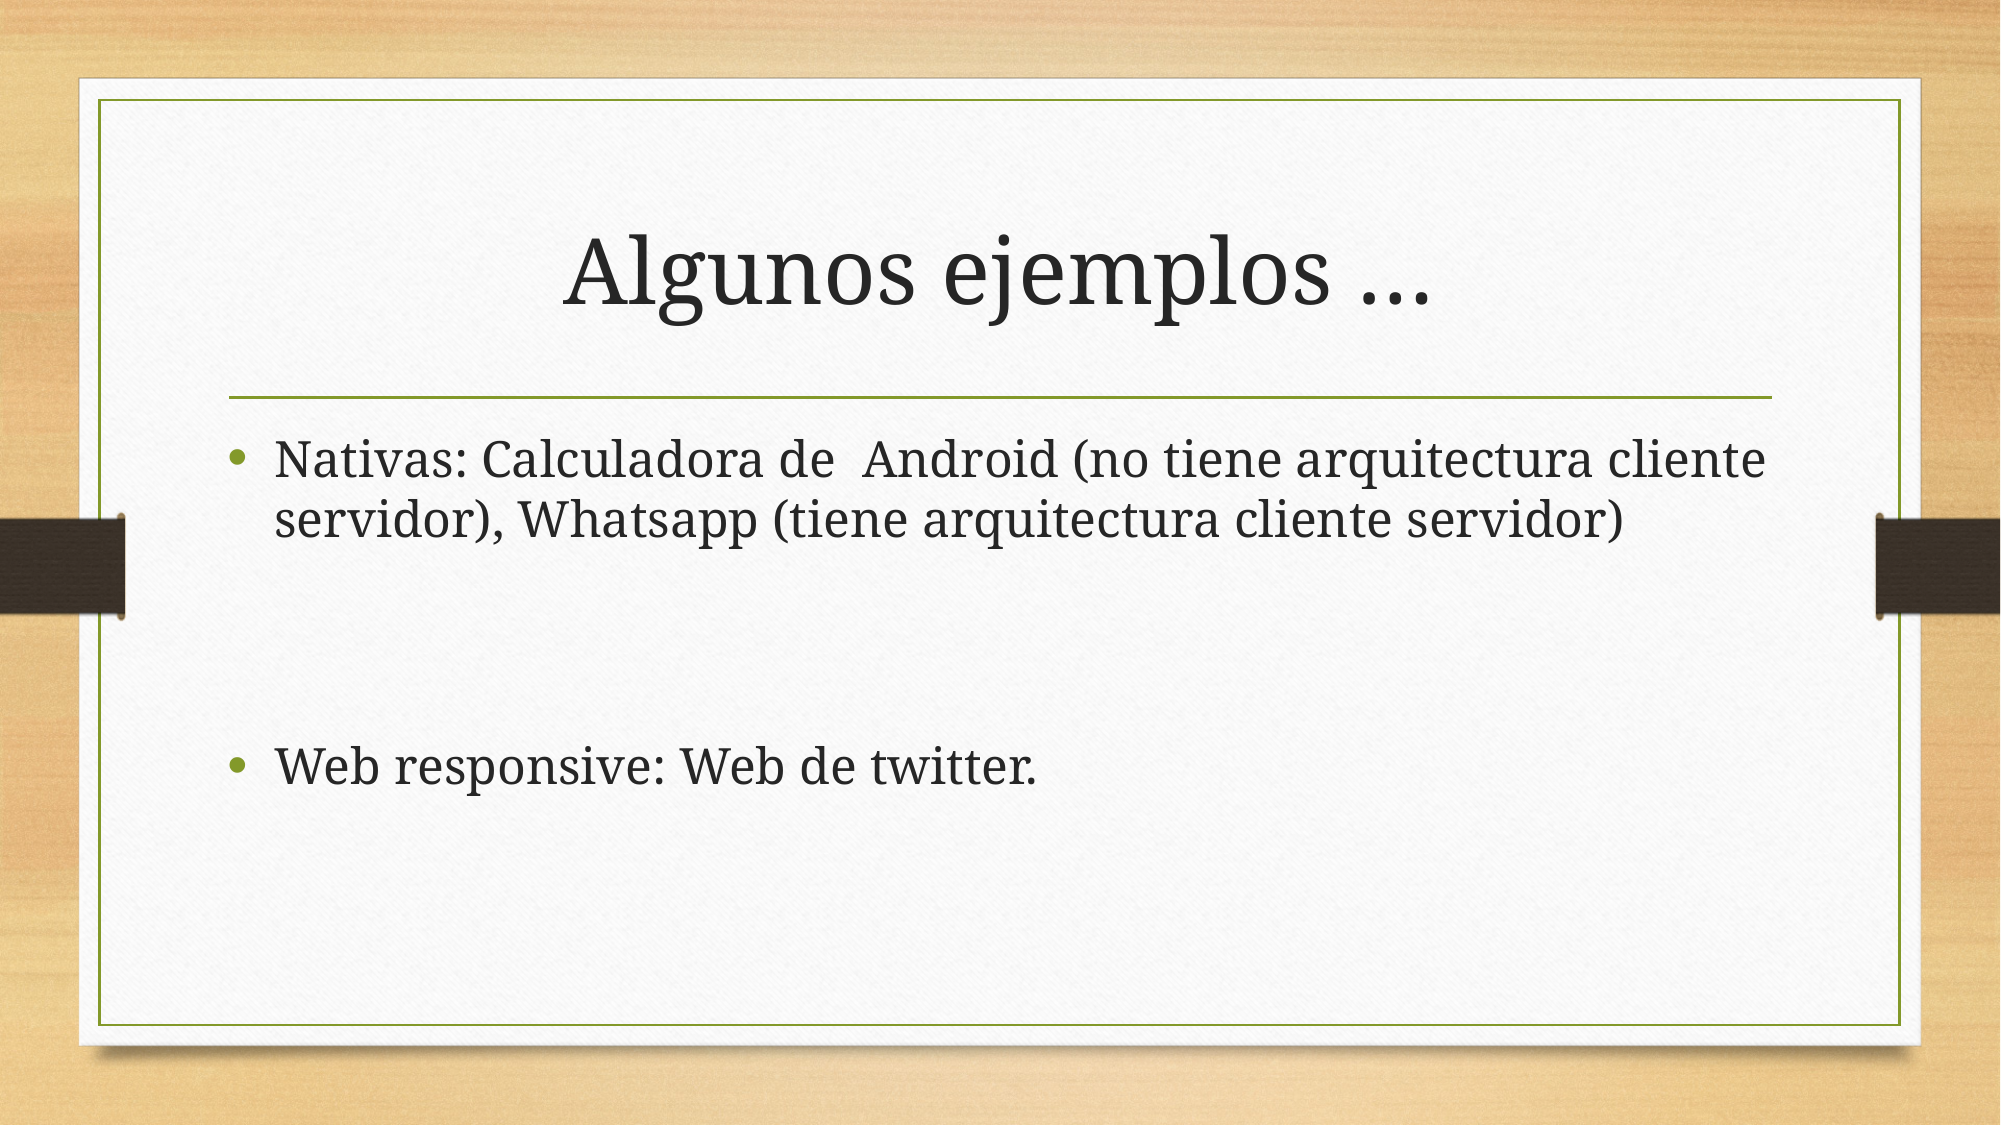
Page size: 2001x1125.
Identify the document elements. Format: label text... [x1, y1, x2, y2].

title Algunos ejemplos … [212, 161, 1788, 375]
list Nativas: Calculadora de Android (no tiene arquitectura cliente servidor), Whatsapp (tiene arquitectura cliente servidor) Web responsive: Web de twitter. [212, 419, 1788, 964]
picture [0, 0, 2001, 1125]
